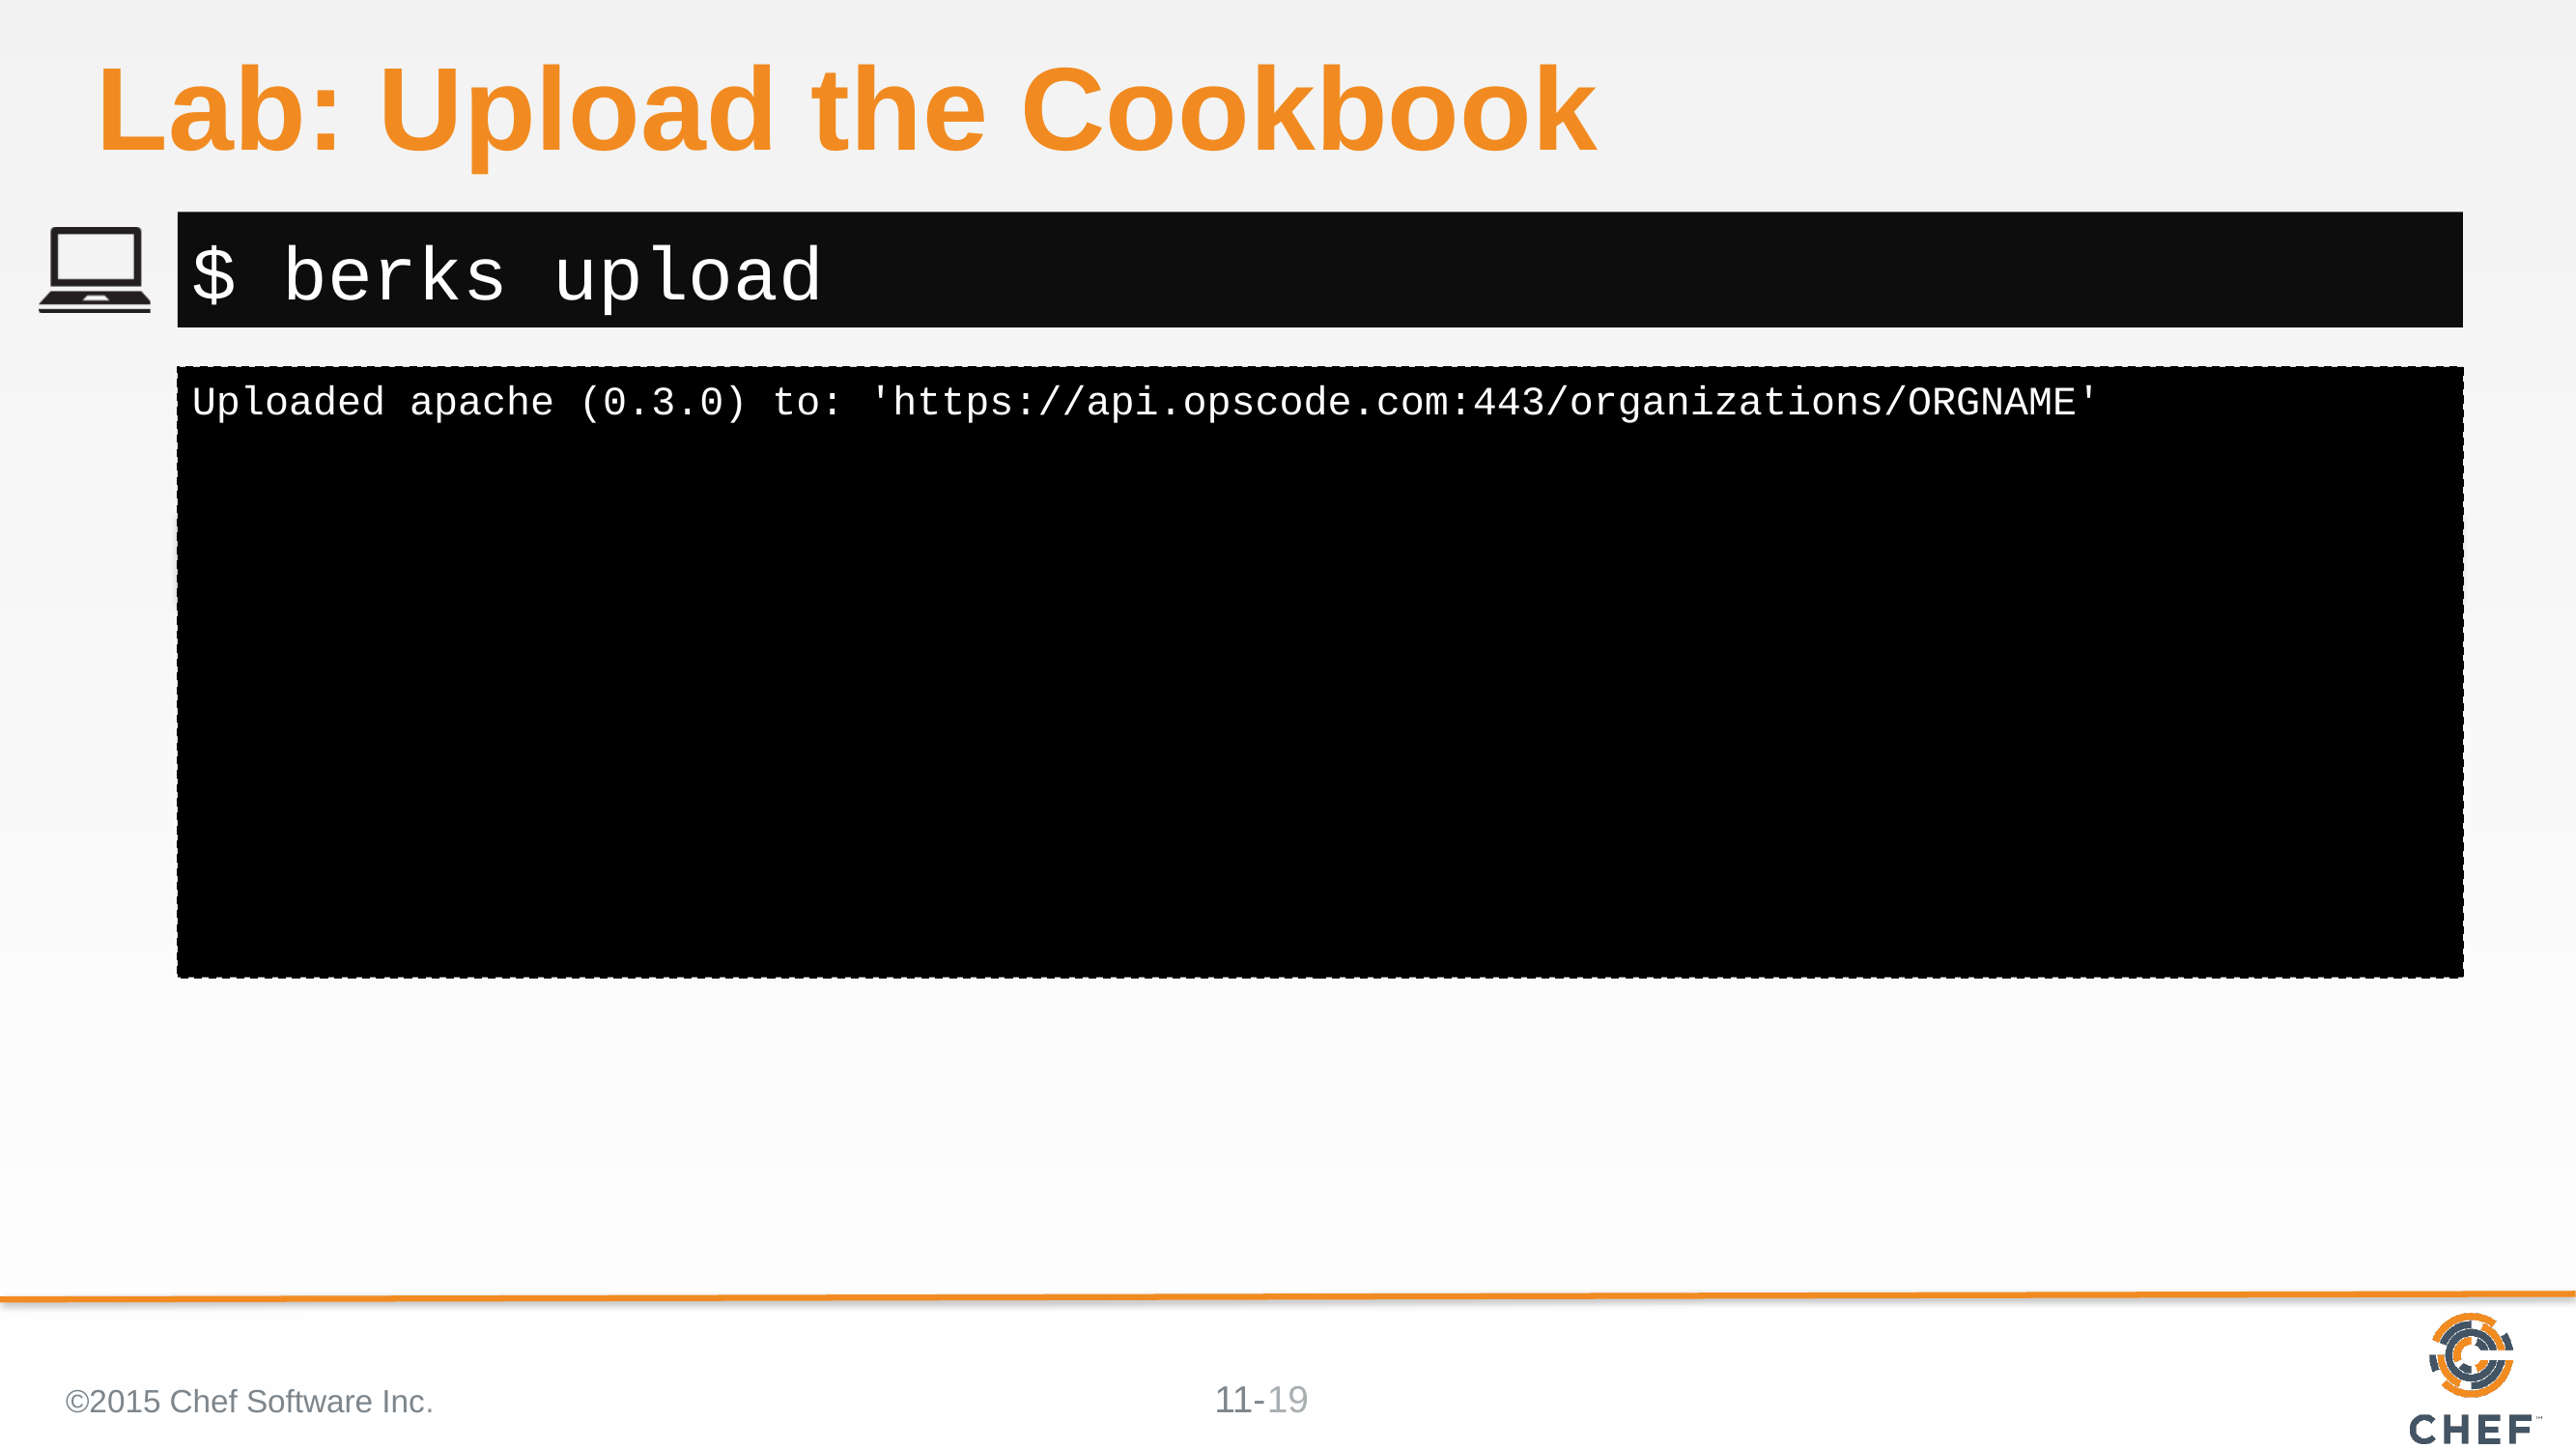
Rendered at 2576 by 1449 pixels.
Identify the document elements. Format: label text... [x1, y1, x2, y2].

list $ berks upload [177, 212, 2463, 327]
list Uploaded apache (0.3.0) to: 'https://api.opscode.com:443/organizations/ORGNAME' [177, 366, 2464, 979]
picture [2399, 1297, 2550, 1449]
title Lab: Upload the Cookbook [96, 48, 2463, 180]
slide_number 19 [998, 1359, 1578, 1437]
footer ©2015 Chef Software Inc. [51, 1359, 952, 1440]
